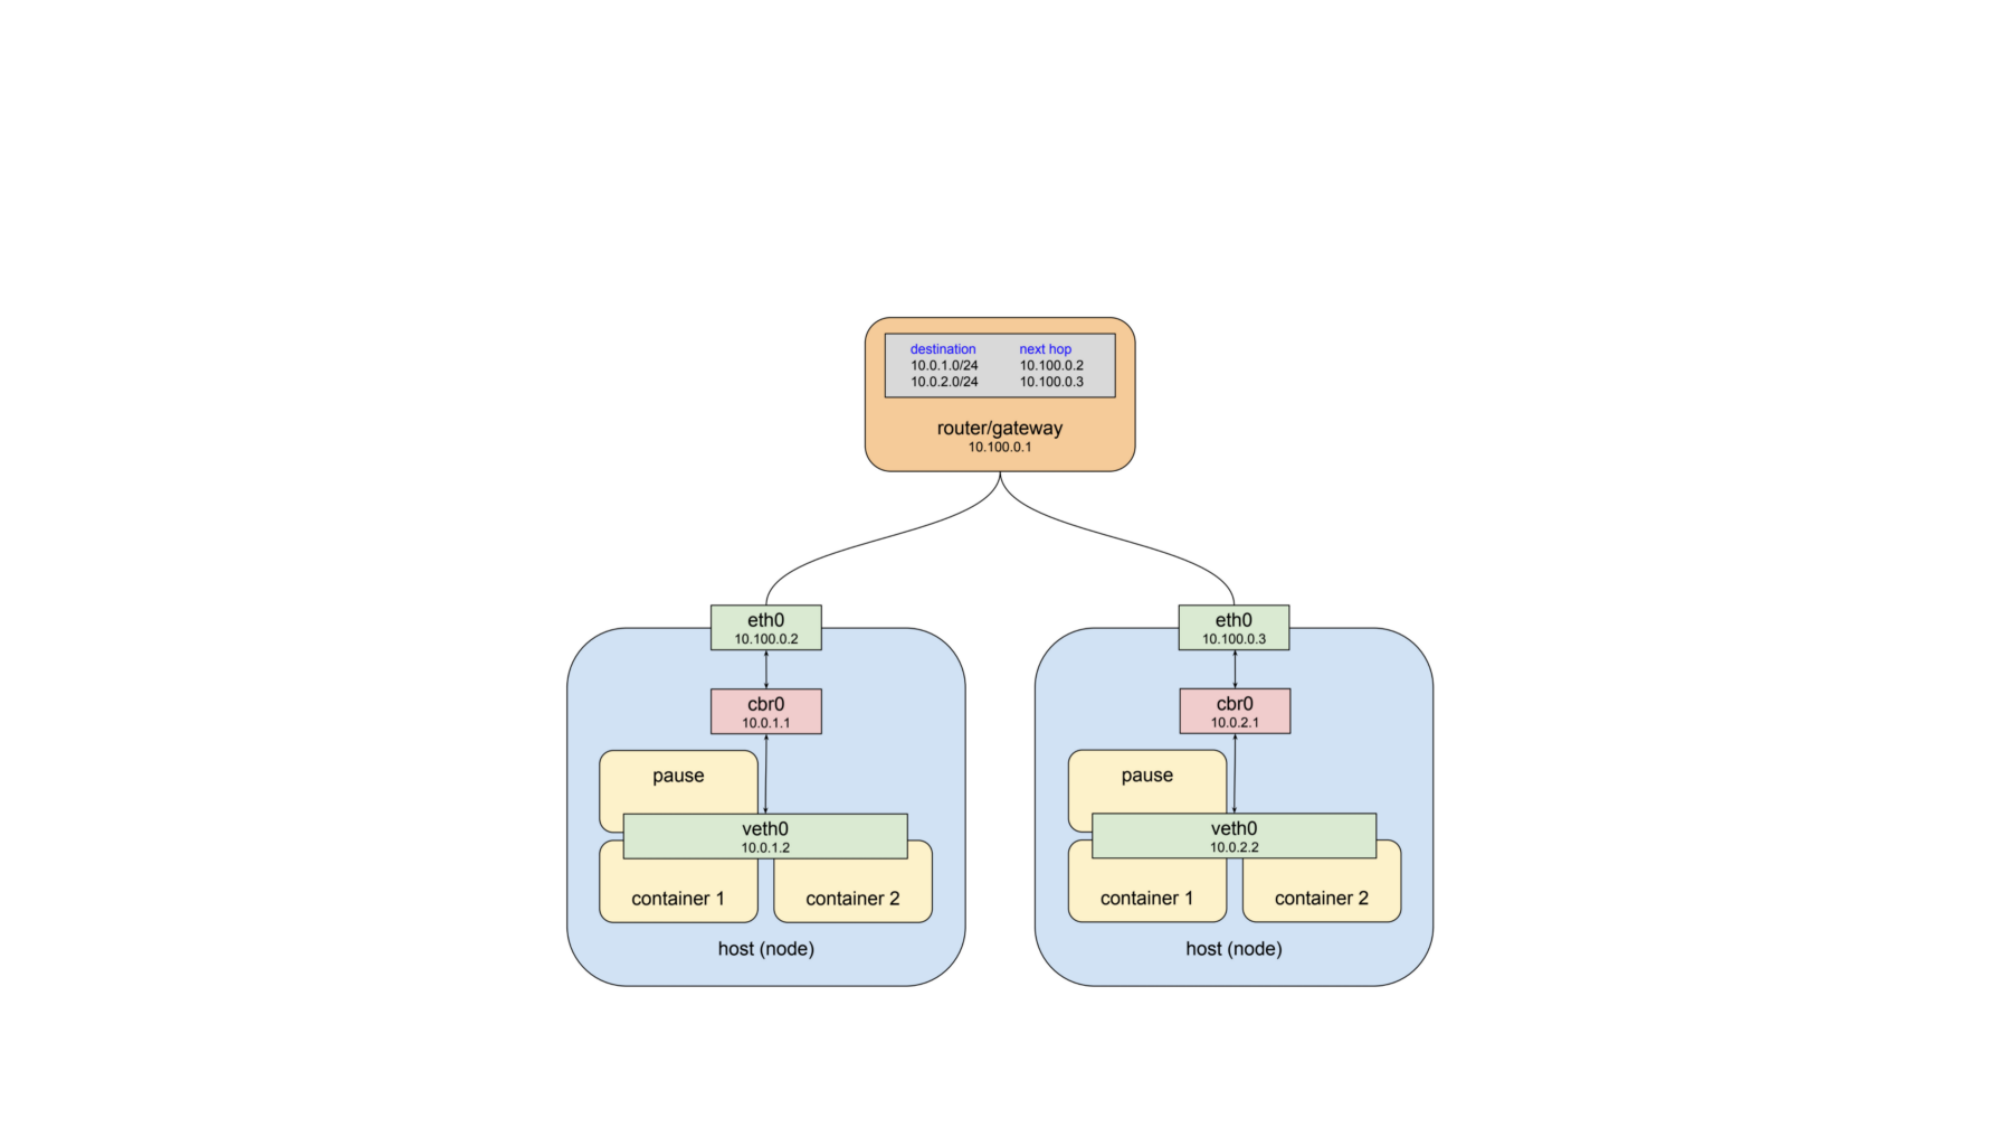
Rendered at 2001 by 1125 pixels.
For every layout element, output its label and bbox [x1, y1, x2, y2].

picture [552, 299, 1447, 1014]
